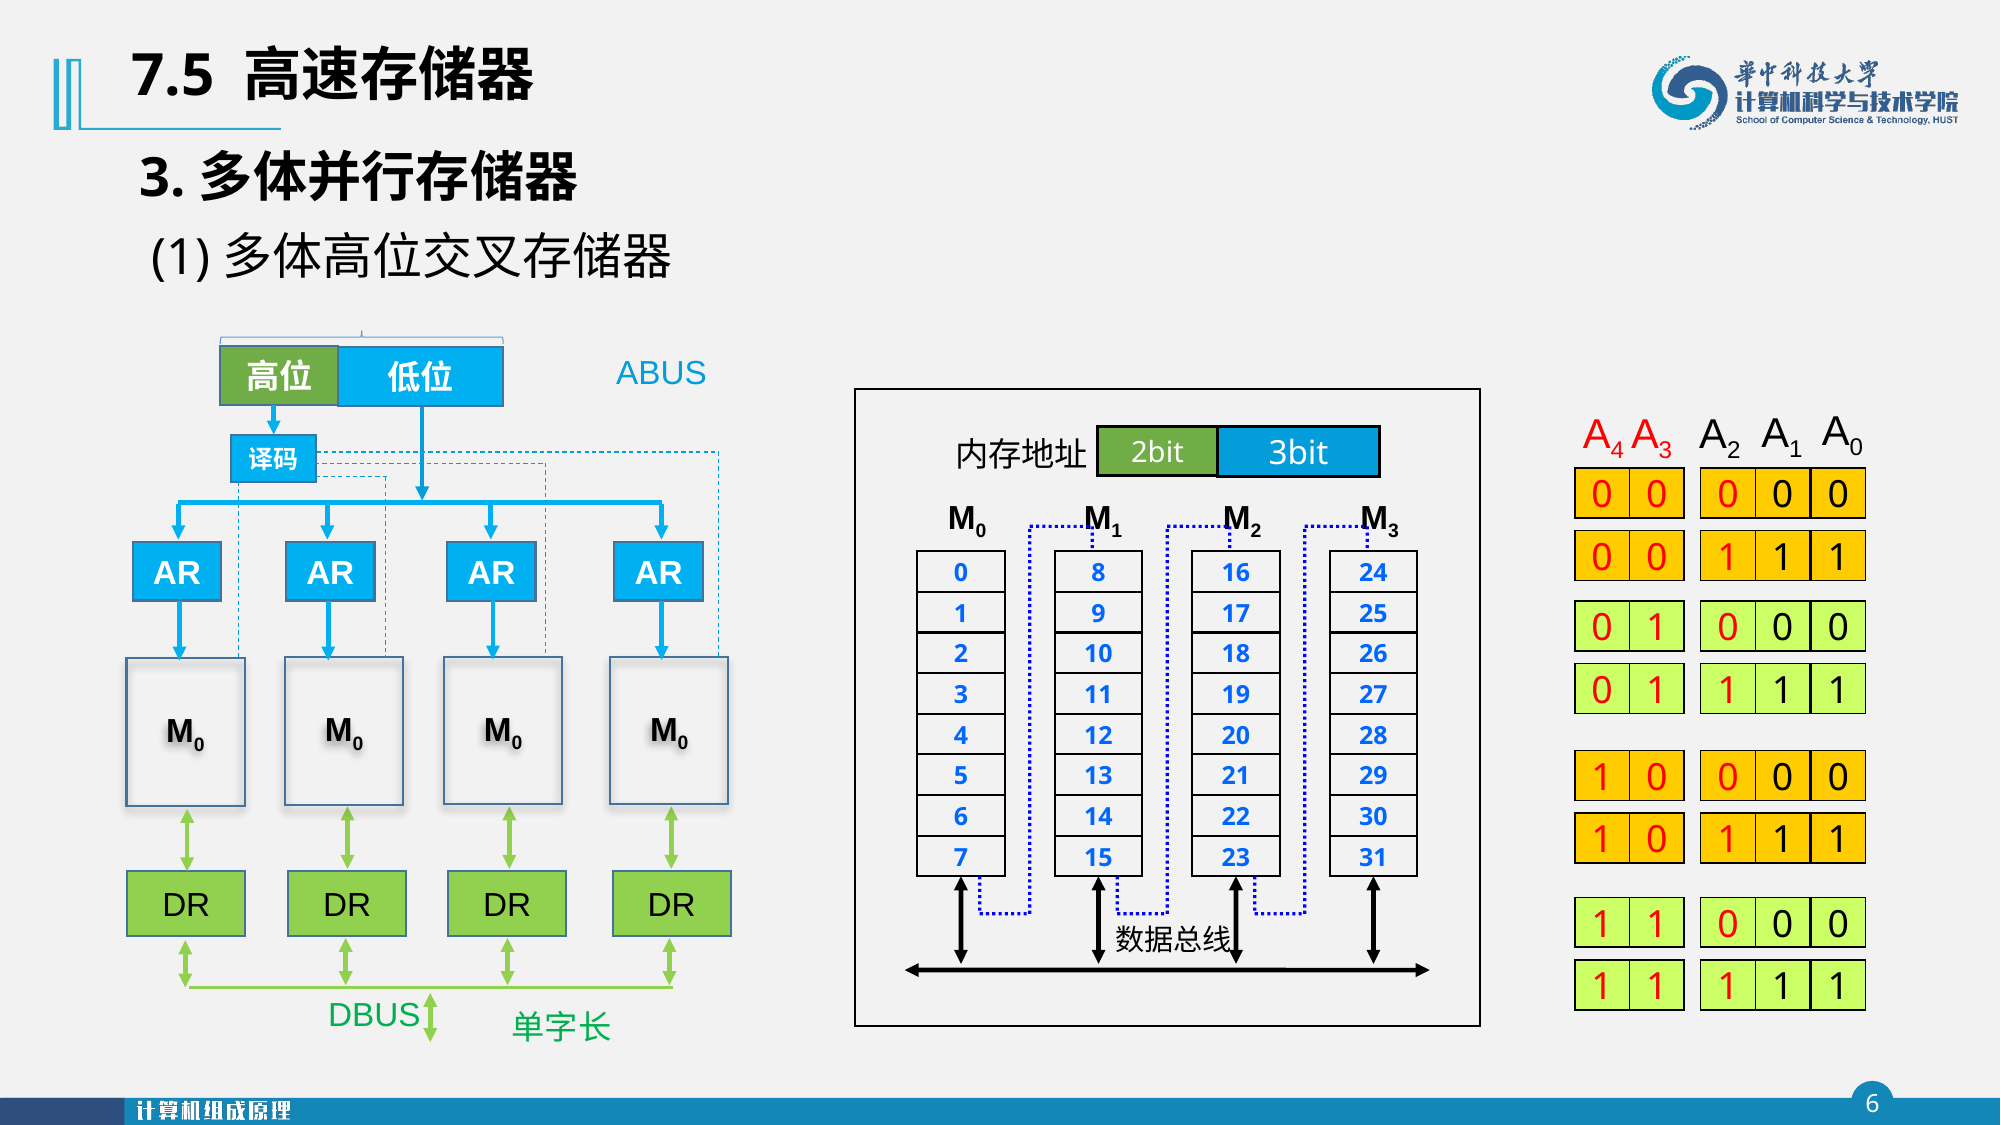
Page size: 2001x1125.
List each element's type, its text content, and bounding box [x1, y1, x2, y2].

picture [1652, 56, 1958, 130]
text_box 3.多体并行存储器 [124, 135, 708, 215]
picture [1652, 56, 1678, 81]
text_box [854, 388, 1480, 1027]
text_box (1)多体高位交叉存储器 [137, 216, 812, 292]
text_box 7.5 高速存储器 [116, 26, 834, 128]
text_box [126, 330, 731, 1047]
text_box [1565, 403, 1896, 1010]
